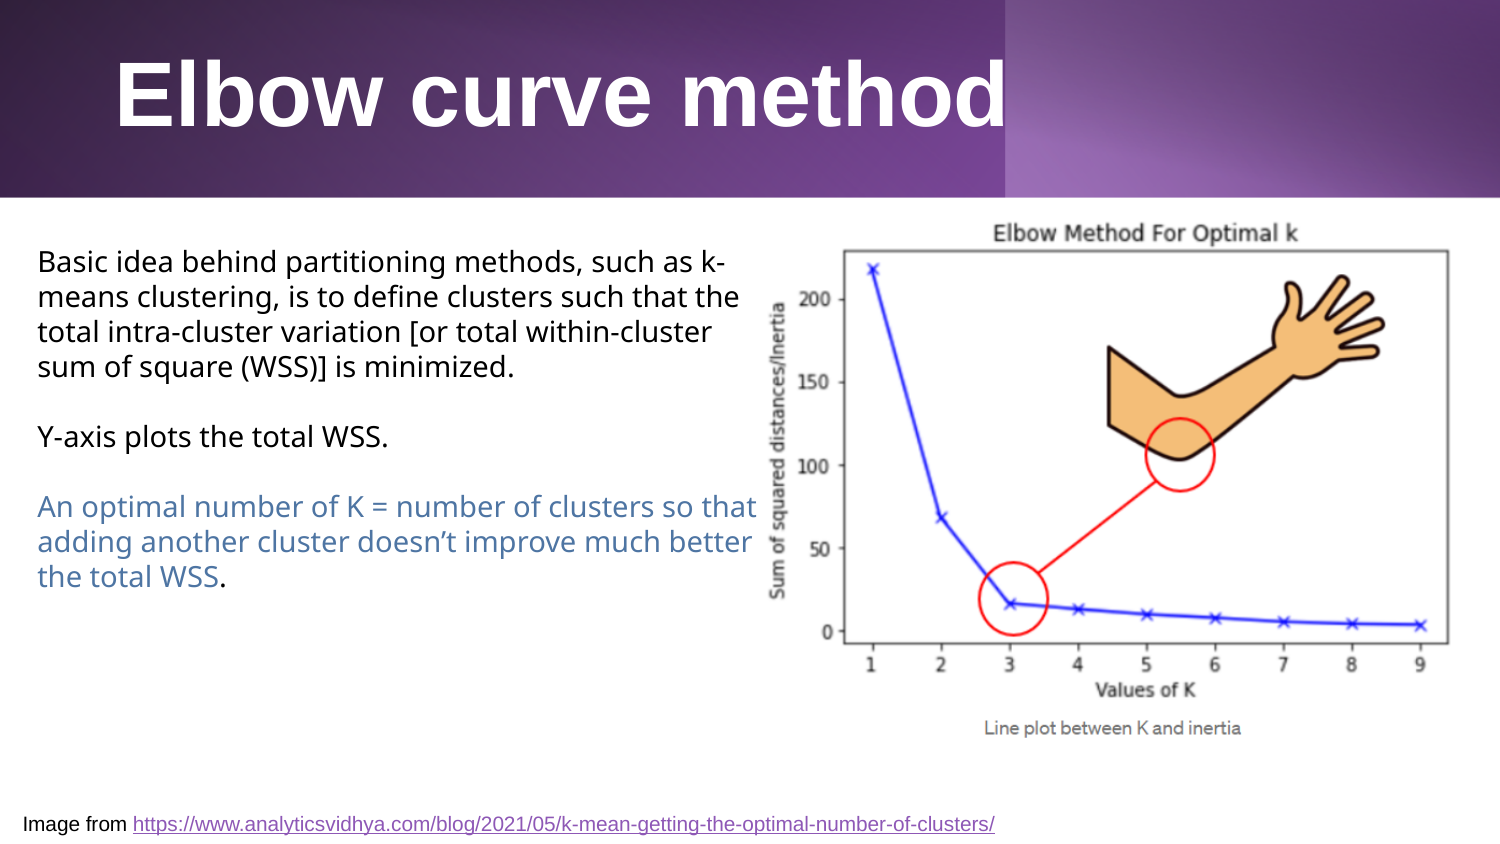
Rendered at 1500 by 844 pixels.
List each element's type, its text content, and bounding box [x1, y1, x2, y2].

title Elbow curve method [103, 15, 1397, 179]
text_box Basic idea behind partitioning methods, such as k-means clustering, is to define clusters such that the total intra-cluster variation [or total within-cluster sum of square (WSS)] is minimized. Y-axis plots the total WSS. An optimal number of K = number of clusters so that adding another cluster doesn’t improve much better the total WSS. [22, 236, 723, 601]
picture [0, 0, 1500, 199]
text_box Image from https://www.analyticsvidhya.com/blog/2021/05/k-mean-getting-the-optimal-number-of-clusters/ [7, 803, 1271, 844]
picture [728, 214, 1500, 741]
